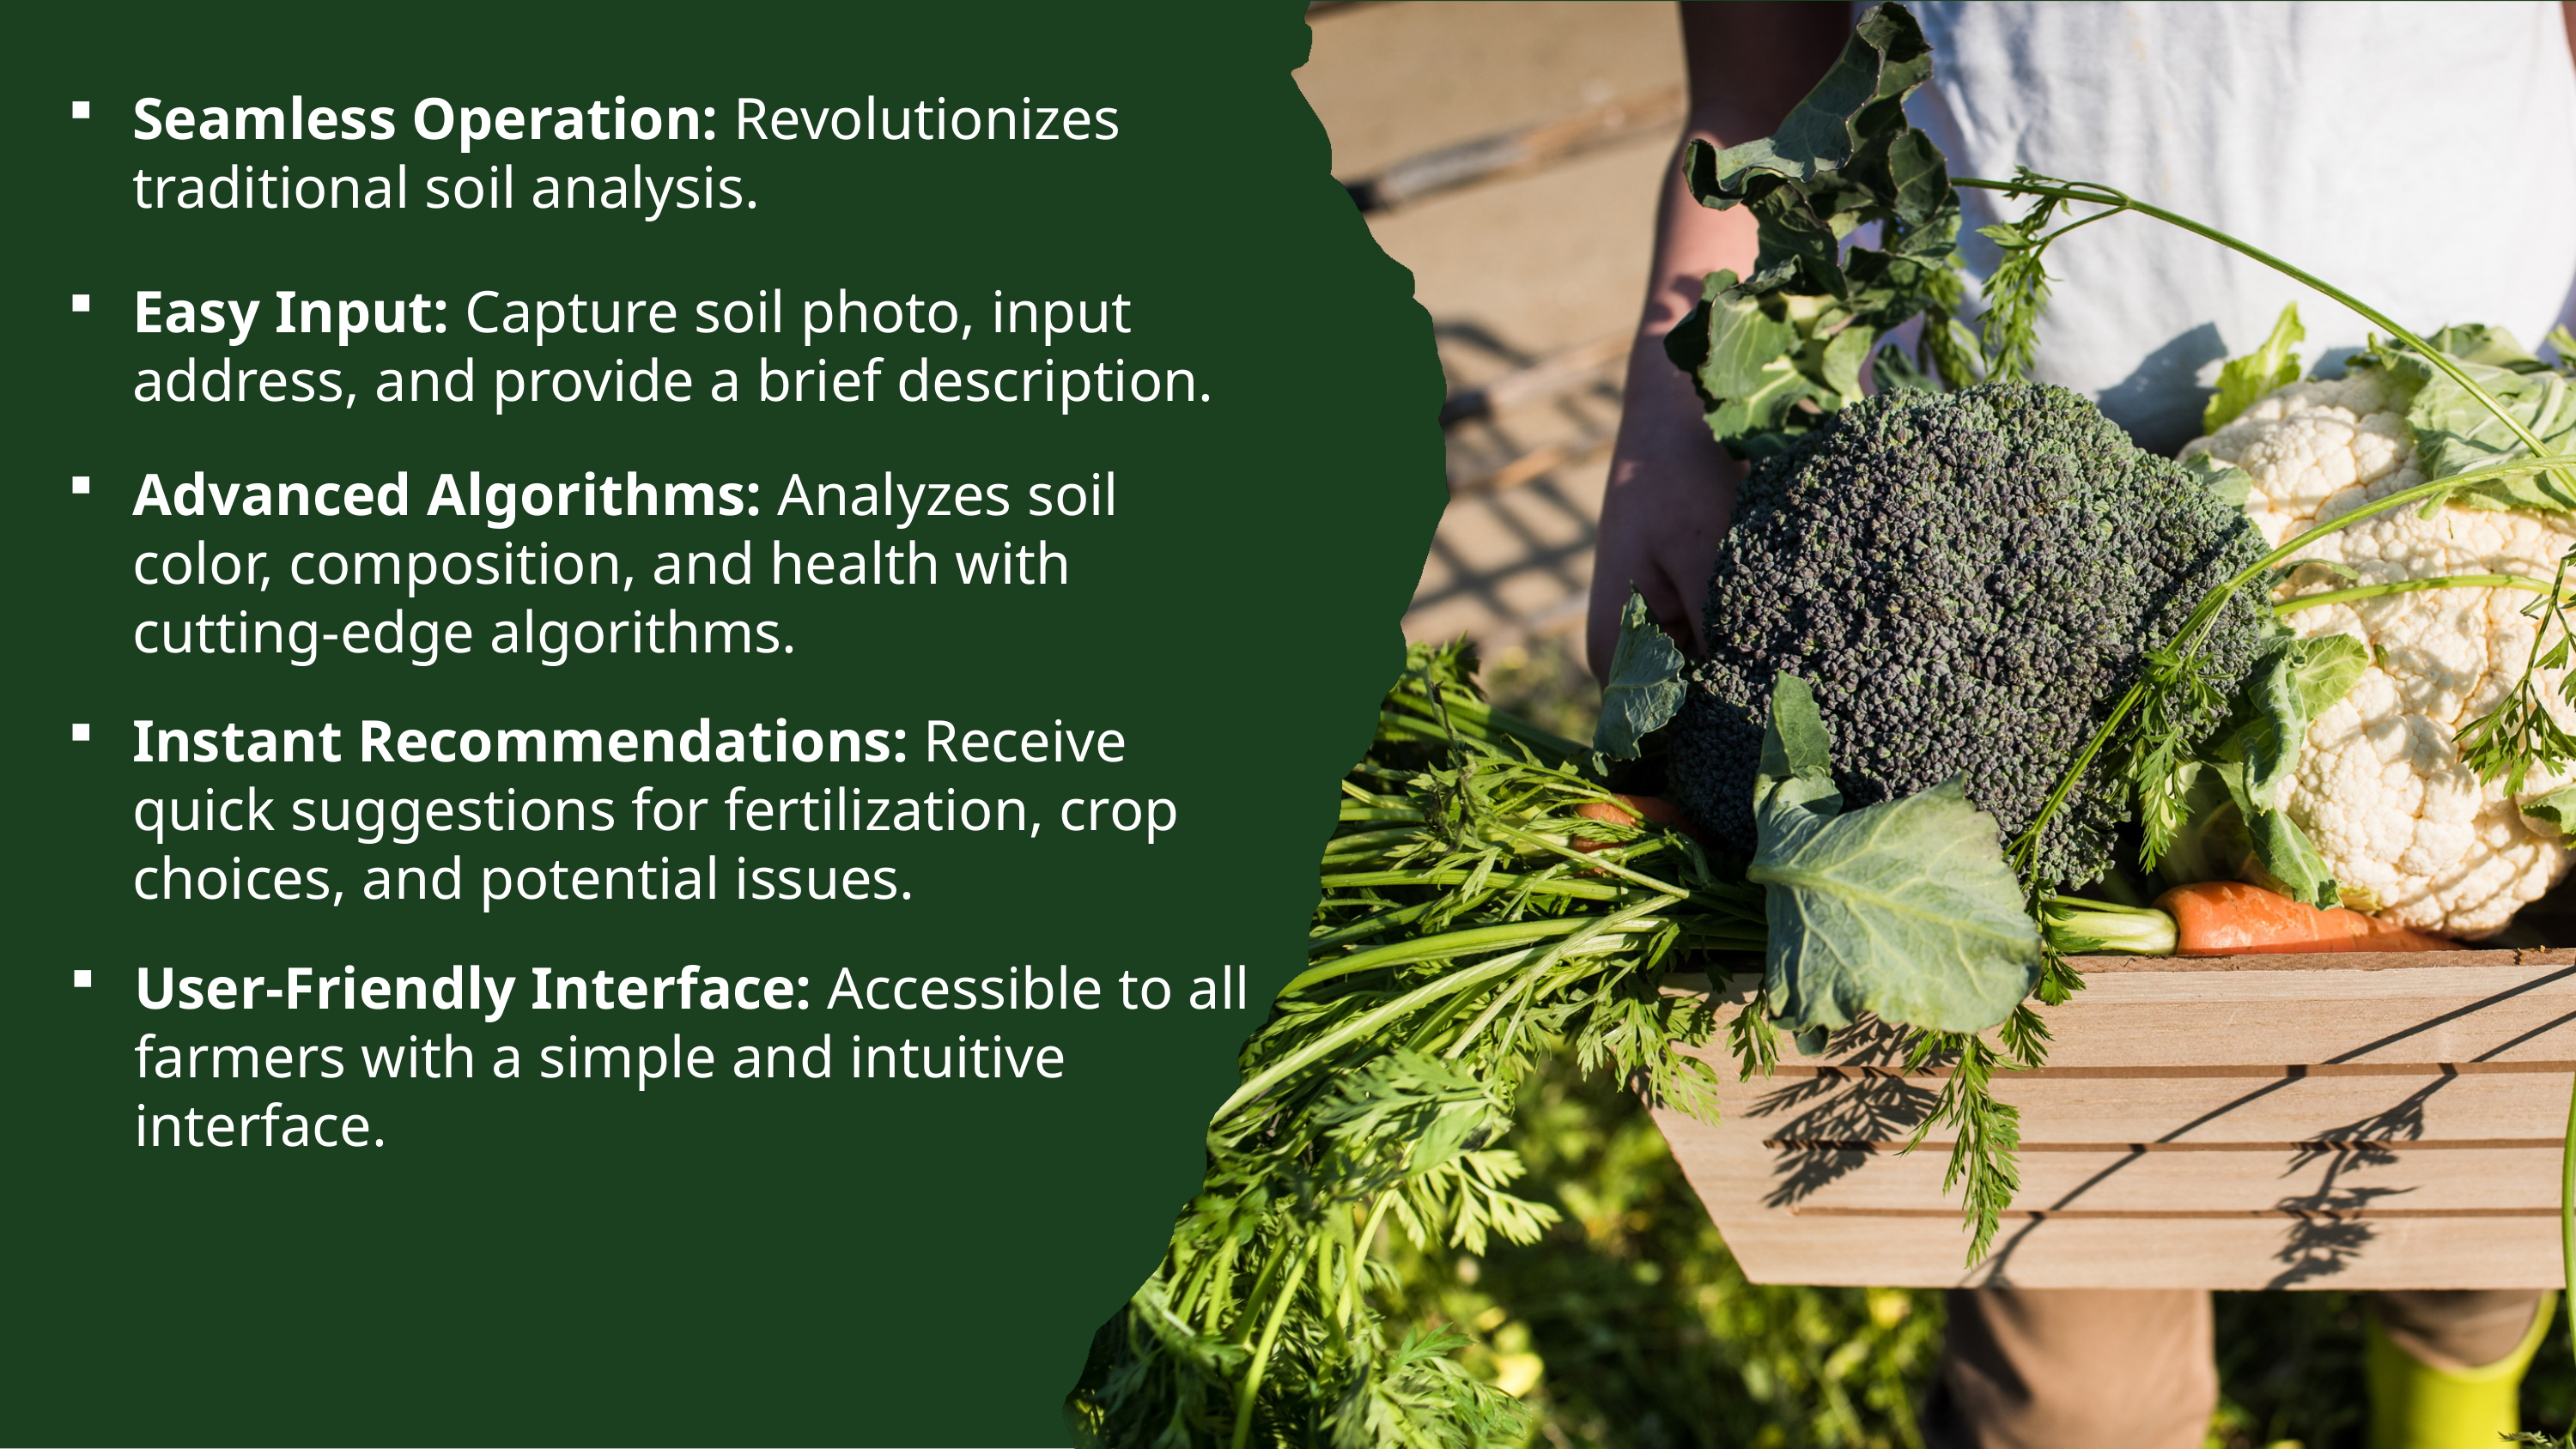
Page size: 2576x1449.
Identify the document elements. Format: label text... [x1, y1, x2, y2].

text_box Easy Input: Capture soil photo, input address, and provide a brief description. [68, 273, 1058, 456]
text_box User-Friendly Interface: Accessible to all farmers with a simple and intuitive interface. [70, 949, 1058, 1295]
title Seamless Operation: Revolutionizes traditional soil analysis. [68, 80, 1058, 273]
text_box Advanced Algorithms: Analyzes soil color, composition, and health with cutting-edge algorithms. [68, 456, 1058, 702]
text_box Instant Recommendations: Receive quick suggestions for fertilization, crop choices, and potential issues. [68, 702, 1058, 1048]
picture [1062, 0, 2576, 1449]
